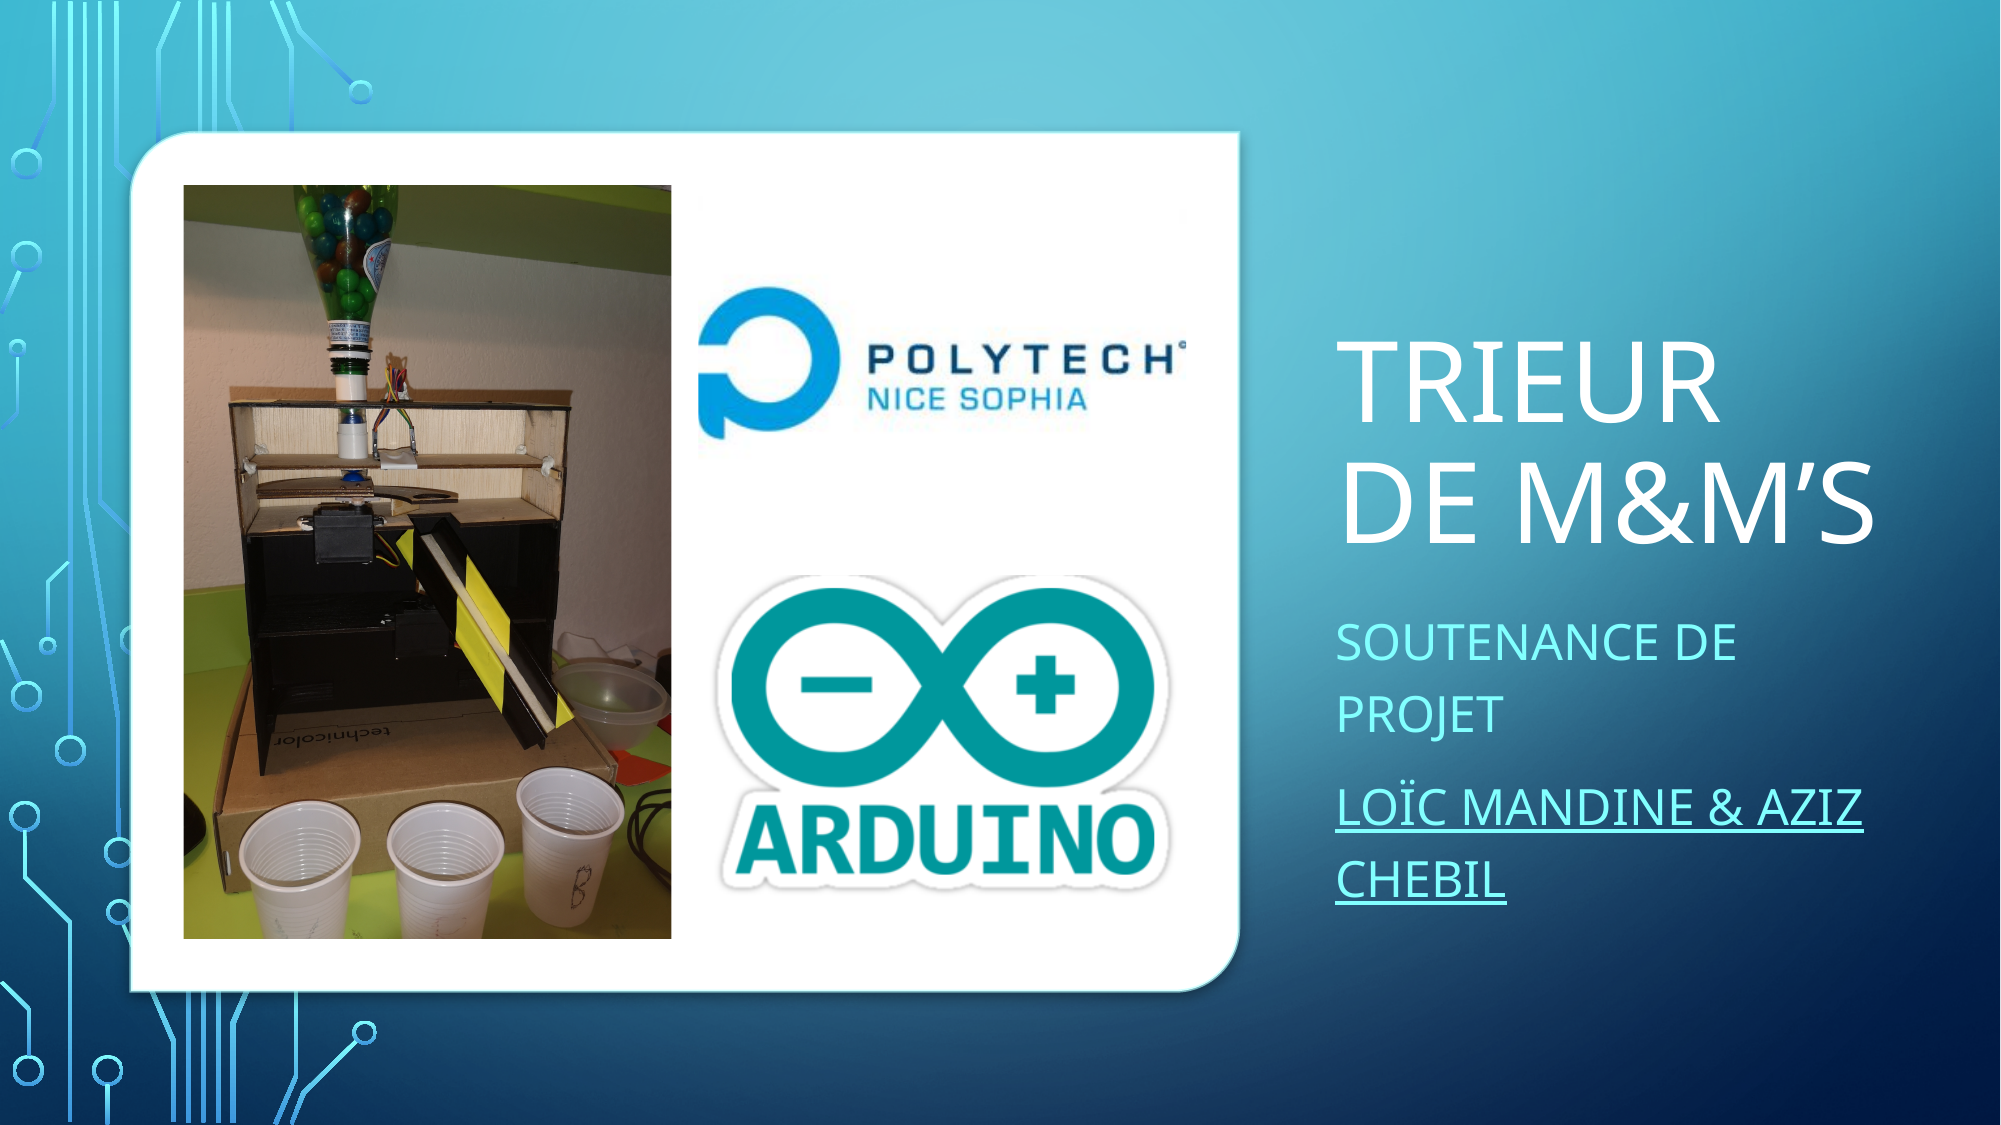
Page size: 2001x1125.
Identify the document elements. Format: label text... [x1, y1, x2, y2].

subtitle Soutenance de projet Loïc mandine & aziz chebil [1320, 590, 1895, 928]
picture [698, 574, 1187, 939]
picture [183, 185, 672, 939]
picture [698, 185, 1187, 549]
text_box [129, 131, 1241, 993]
title Trieur de M&M’s [1321, 182, 1895, 576]
